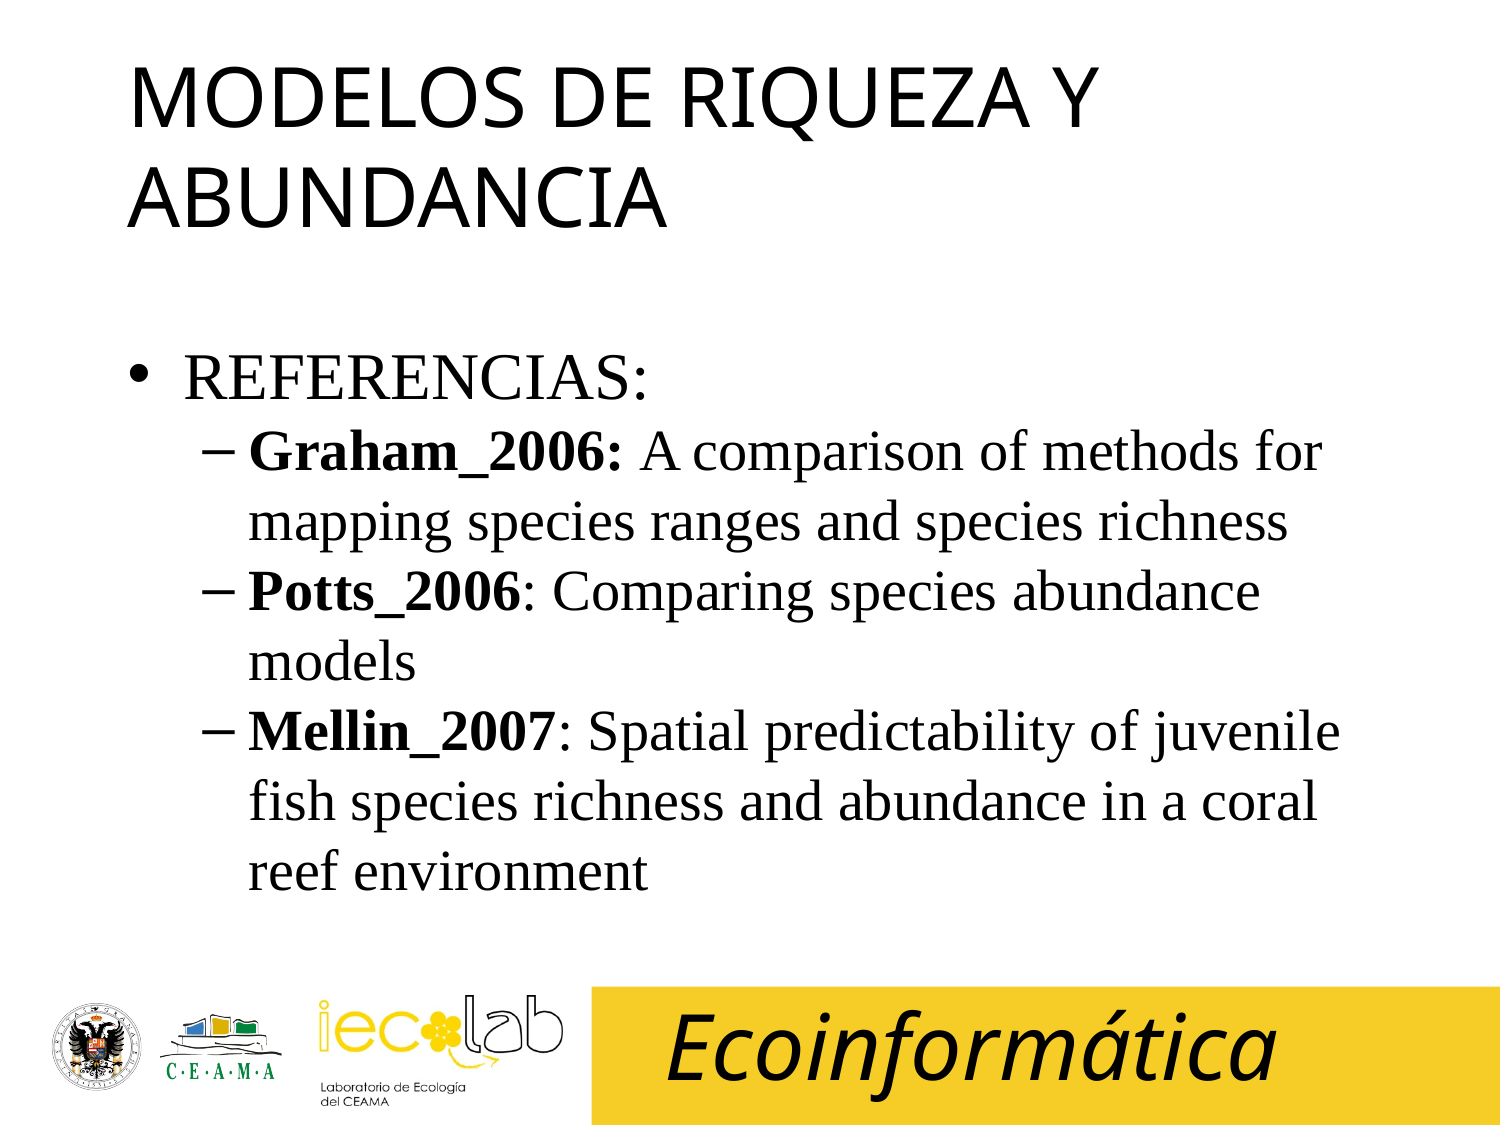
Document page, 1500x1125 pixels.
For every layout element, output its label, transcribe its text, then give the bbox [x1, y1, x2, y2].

text_box Ecoinformática [650, 981, 1477, 1107]
text_box MODELOS DE RIQUEZA Y ABUNDANCIA [112, 31, 1388, 324]
text_box REFERENCIAS: Graham_2006: A comparison of methods for mapping species ranges and species richness Potts_2006: Comparing species abundance models Mellin_2007: Spatial predictability of juvenile fish species richness and abundance in a coral reef environment [112, 324, 1388, 955]
picture [160, 1009, 285, 1087]
picture [319, 995, 564, 1106]
text_box [591, 986, 1500, 1125]
picture [47, 1001, 145, 1096]
